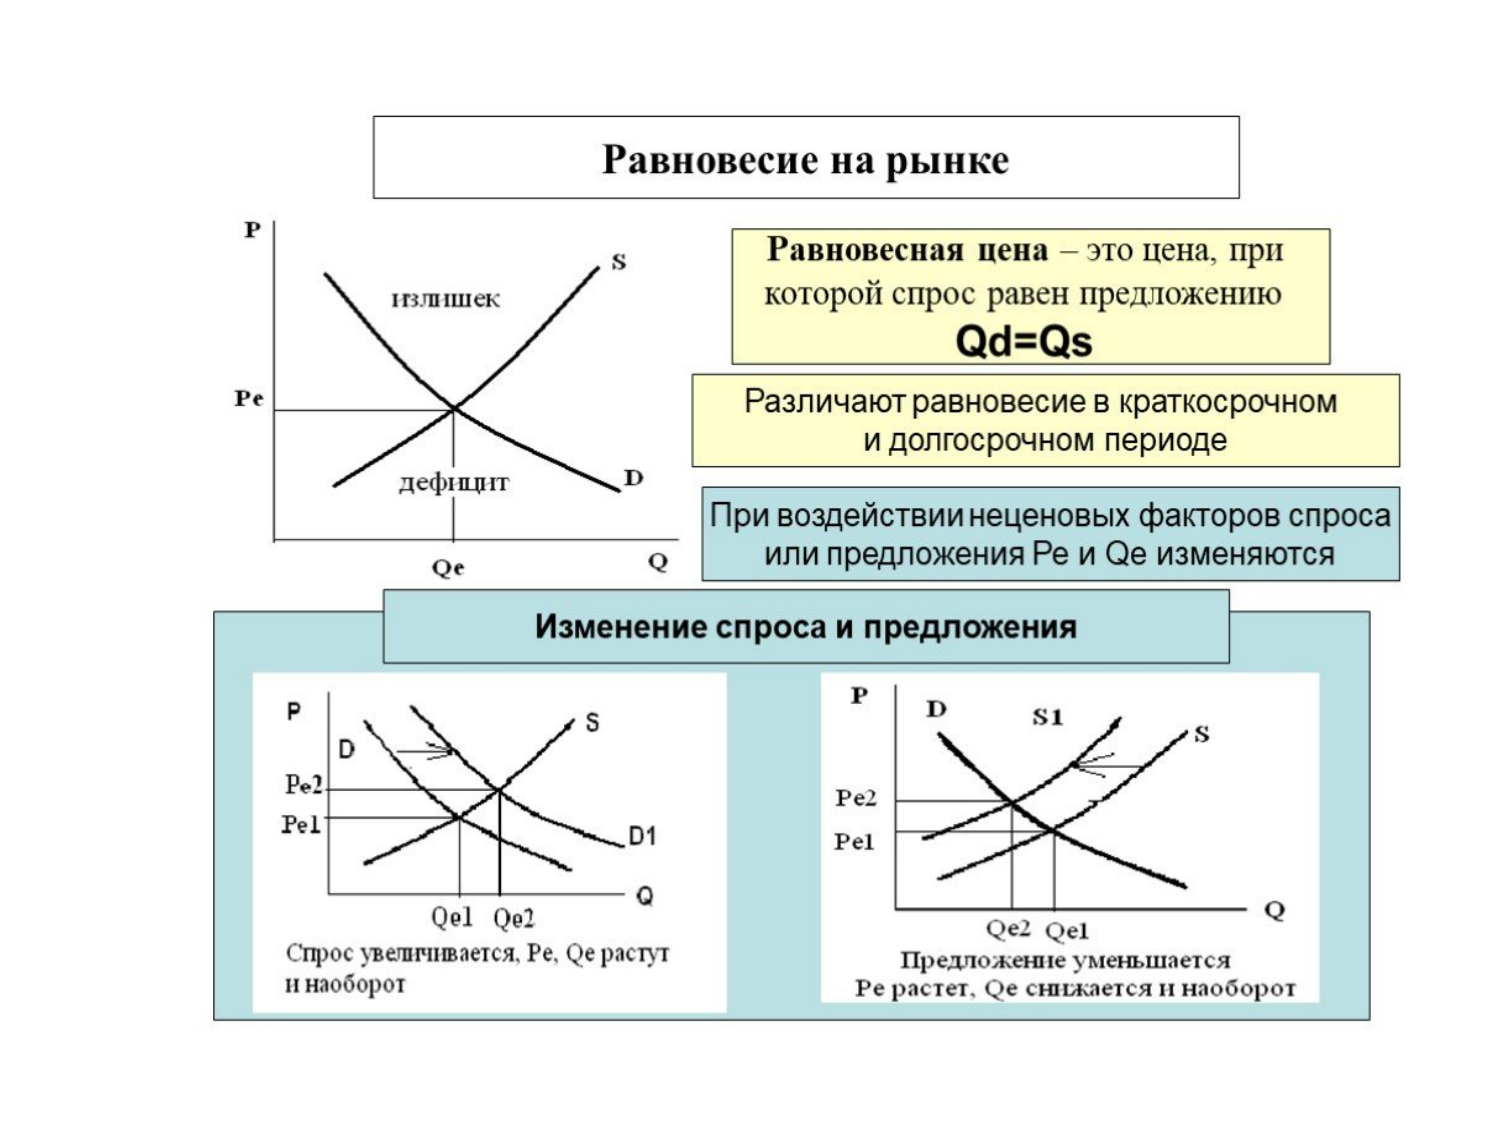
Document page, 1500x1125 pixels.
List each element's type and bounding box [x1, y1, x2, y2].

picture [159, 89, 1424, 1071]
